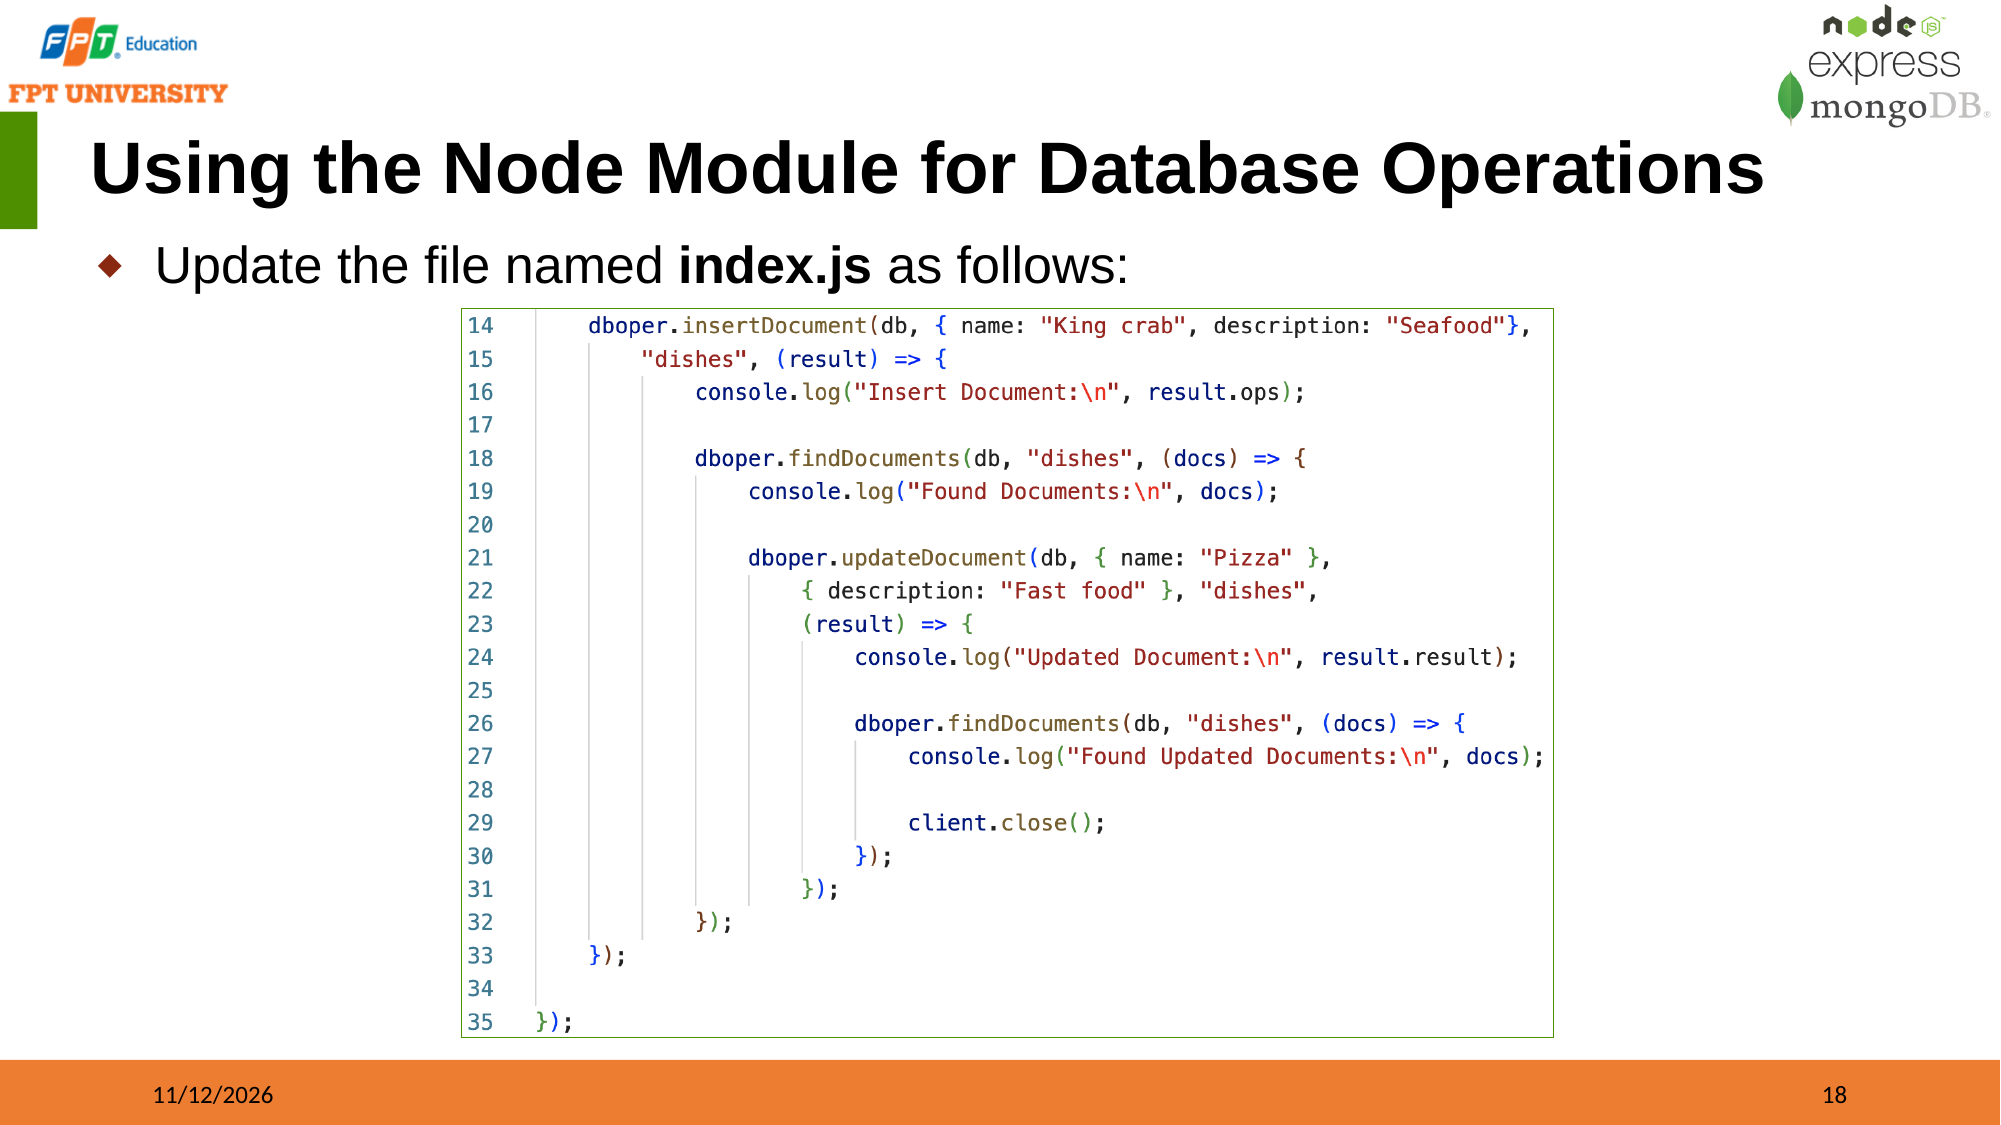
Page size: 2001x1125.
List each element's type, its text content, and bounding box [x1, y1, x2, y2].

picture [1768, 0, 2000, 130]
slide_number 18 [1412, 1063, 1863, 1124]
picture [461, 308, 1554, 1038]
title Using the Node Module for Database Operations [37, 111, 1978, 230]
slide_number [137, 1063, 588, 1124]
list Update the file named index.js as follows: [82, 205, 1917, 965]
picture [0, 0, 237, 111]
